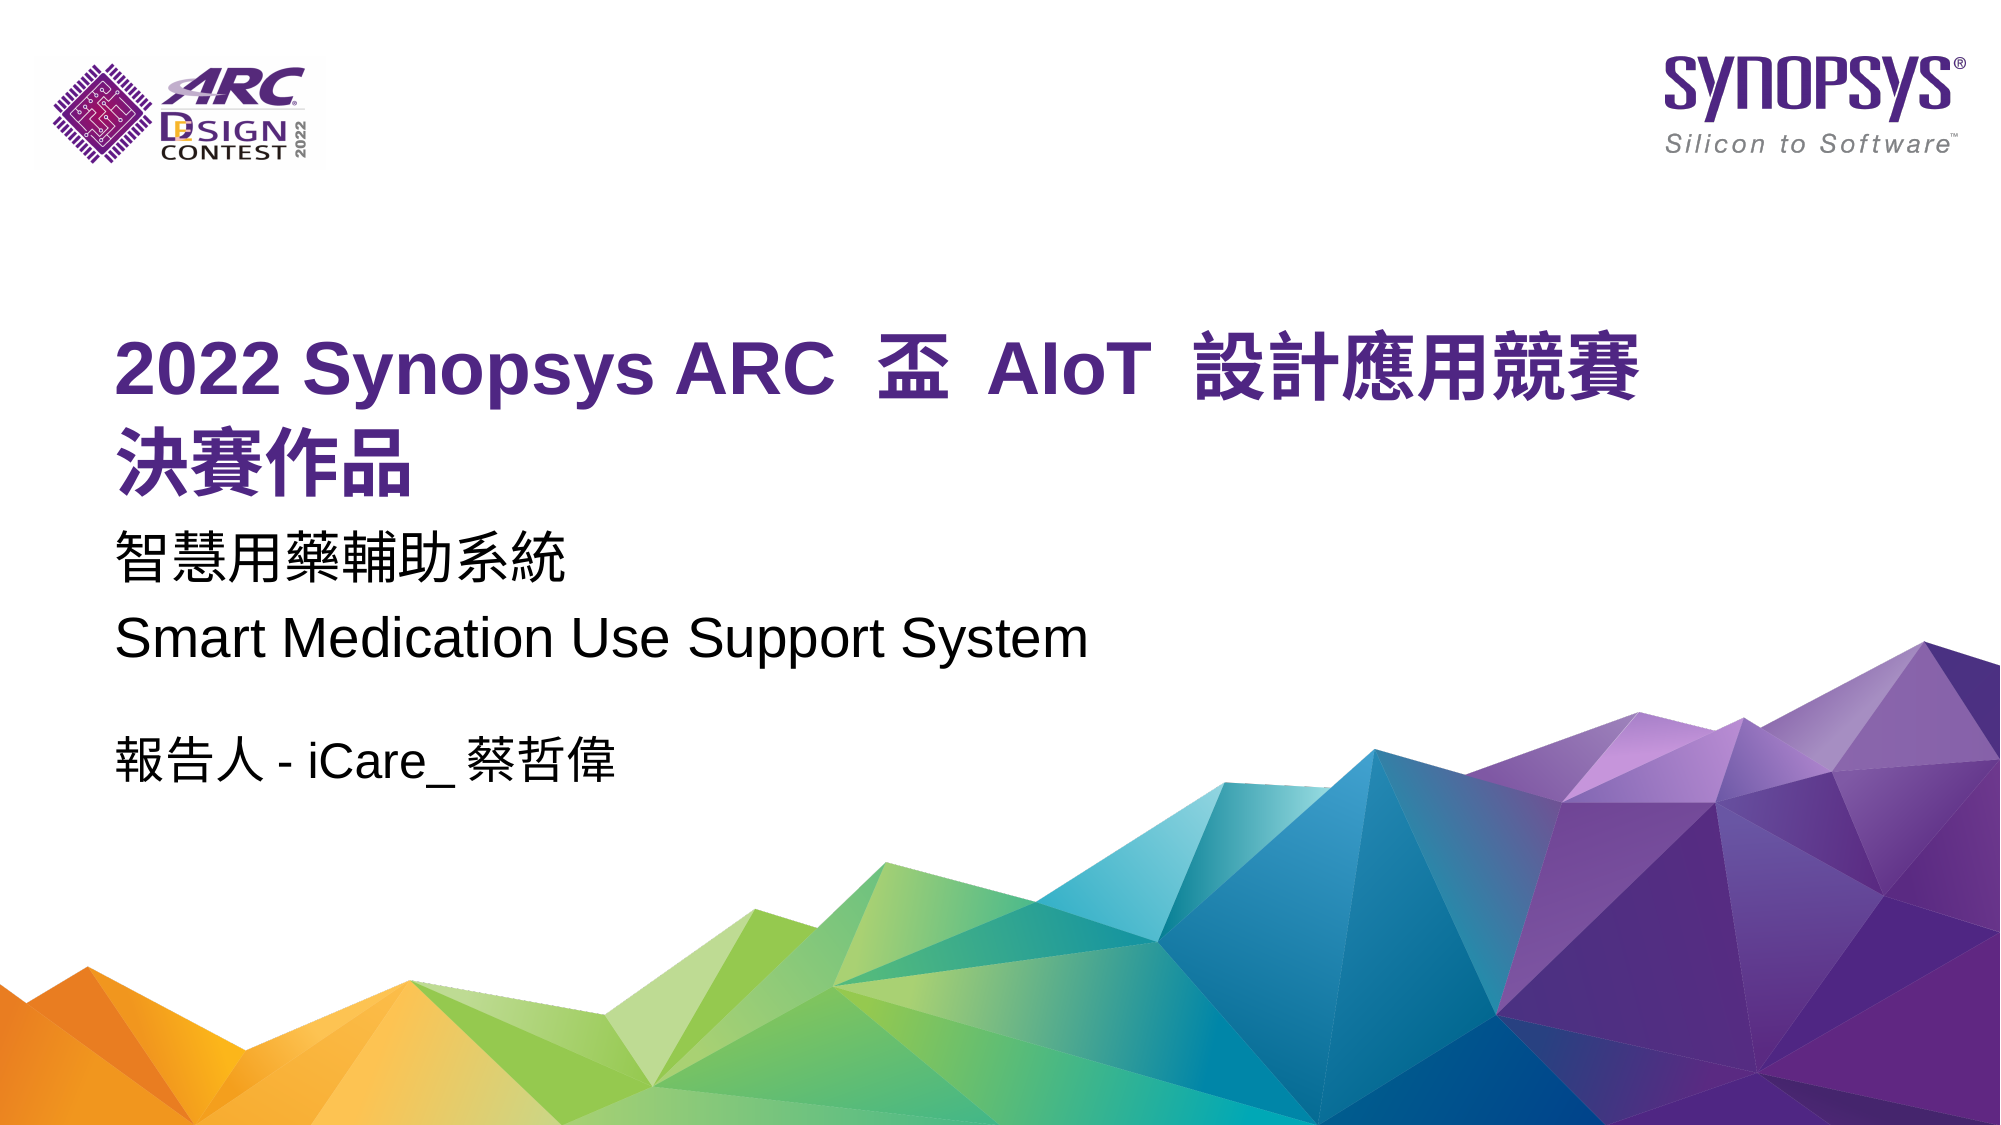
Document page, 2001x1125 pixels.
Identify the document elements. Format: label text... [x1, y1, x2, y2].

picture [34, 56, 326, 170]
text_box 2022 Synopsys ARC 盃 AIoT 設計應用競賽 決賽作品 [99, 213, 1951, 514]
picture [1665, 56, 1966, 153]
text_box 報告人- iCare_蔡哲偉 [99, 677, 1007, 797]
text_box 智慧用藥輔助系統 Smart Medication Use Support System [99, 514, 1951, 677]
picture [0, 641, 2000, 1125]
